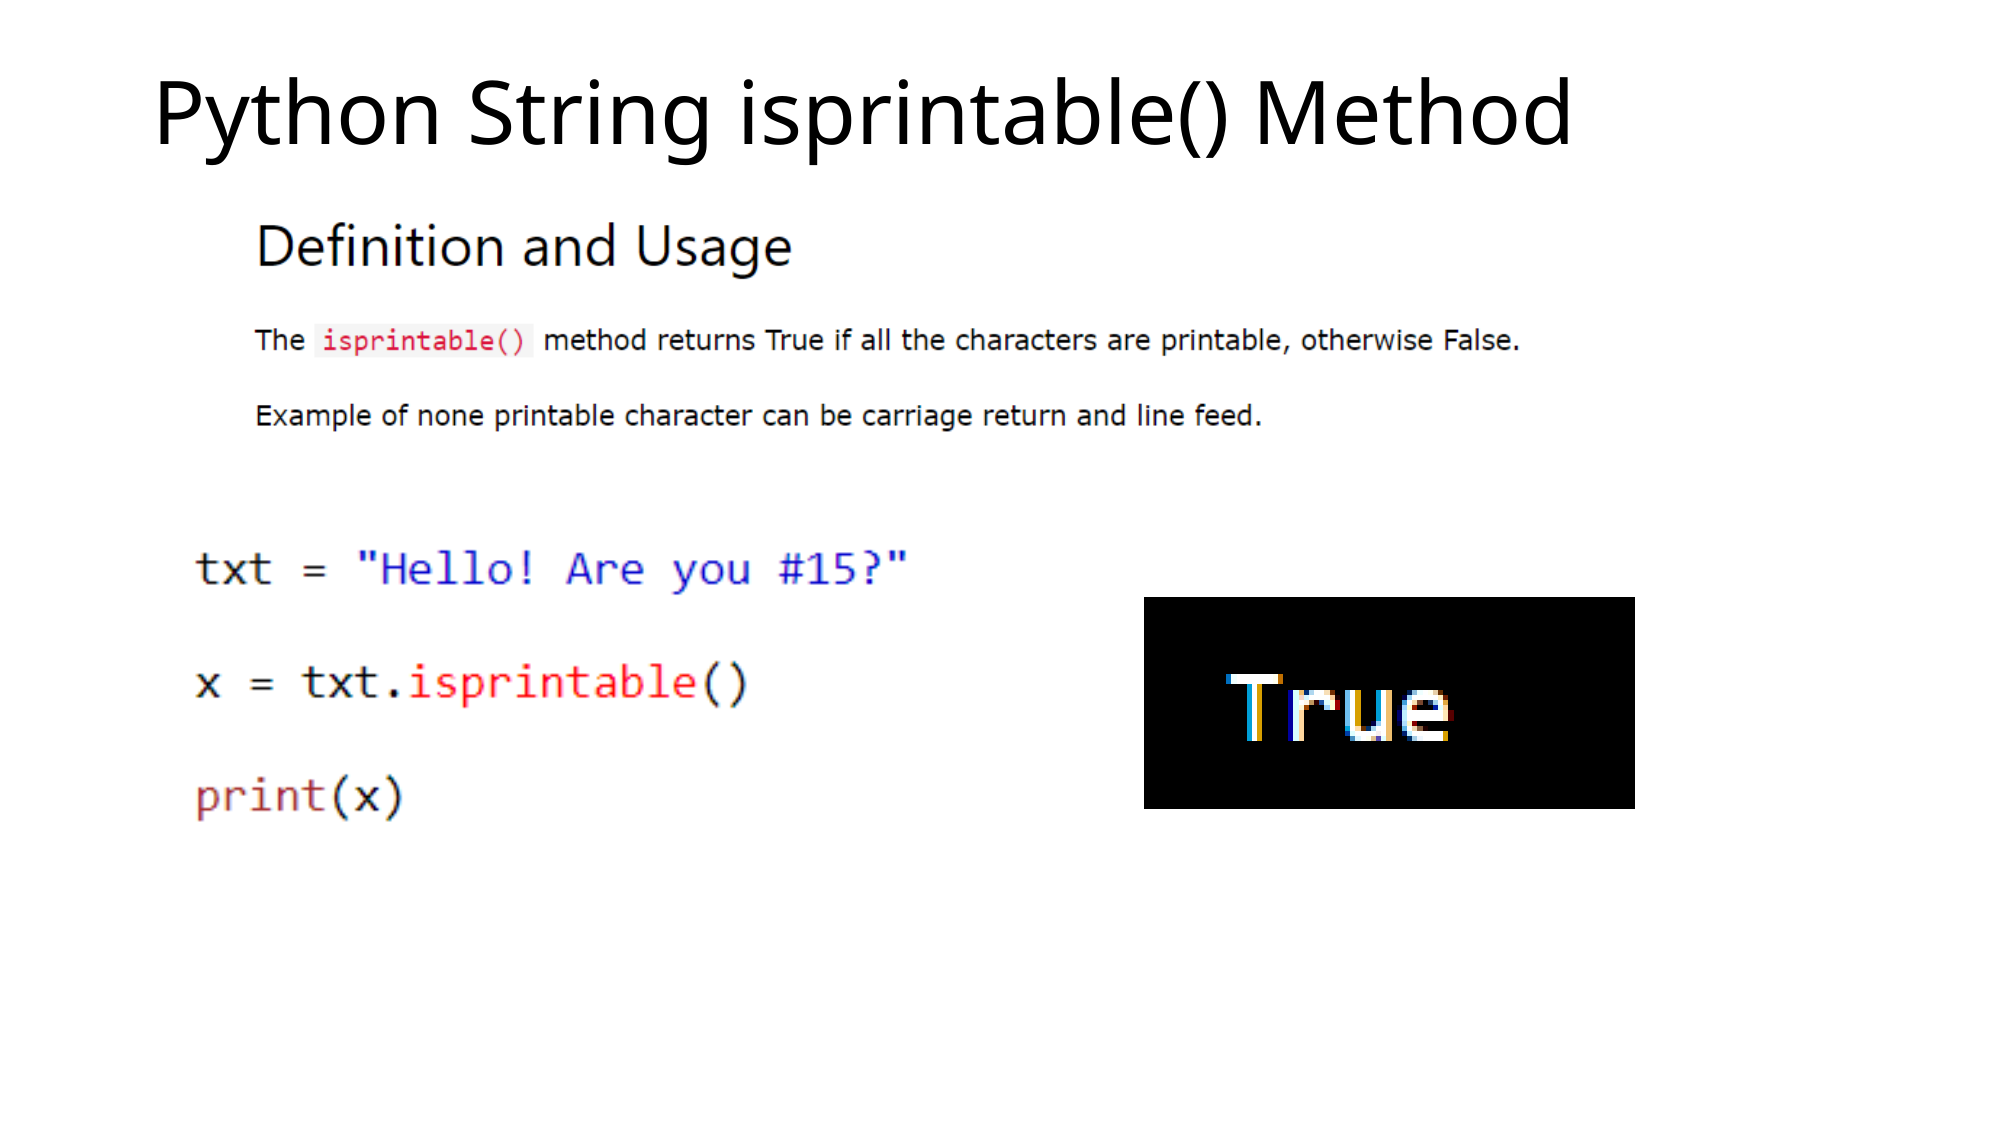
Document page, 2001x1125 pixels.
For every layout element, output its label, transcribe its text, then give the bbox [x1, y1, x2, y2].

picture [189, 541, 937, 832]
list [213, 208, 1531, 449]
picture [1144, 597, 1635, 809]
title Python String isprintable() Method [137, 59, 1863, 278]
